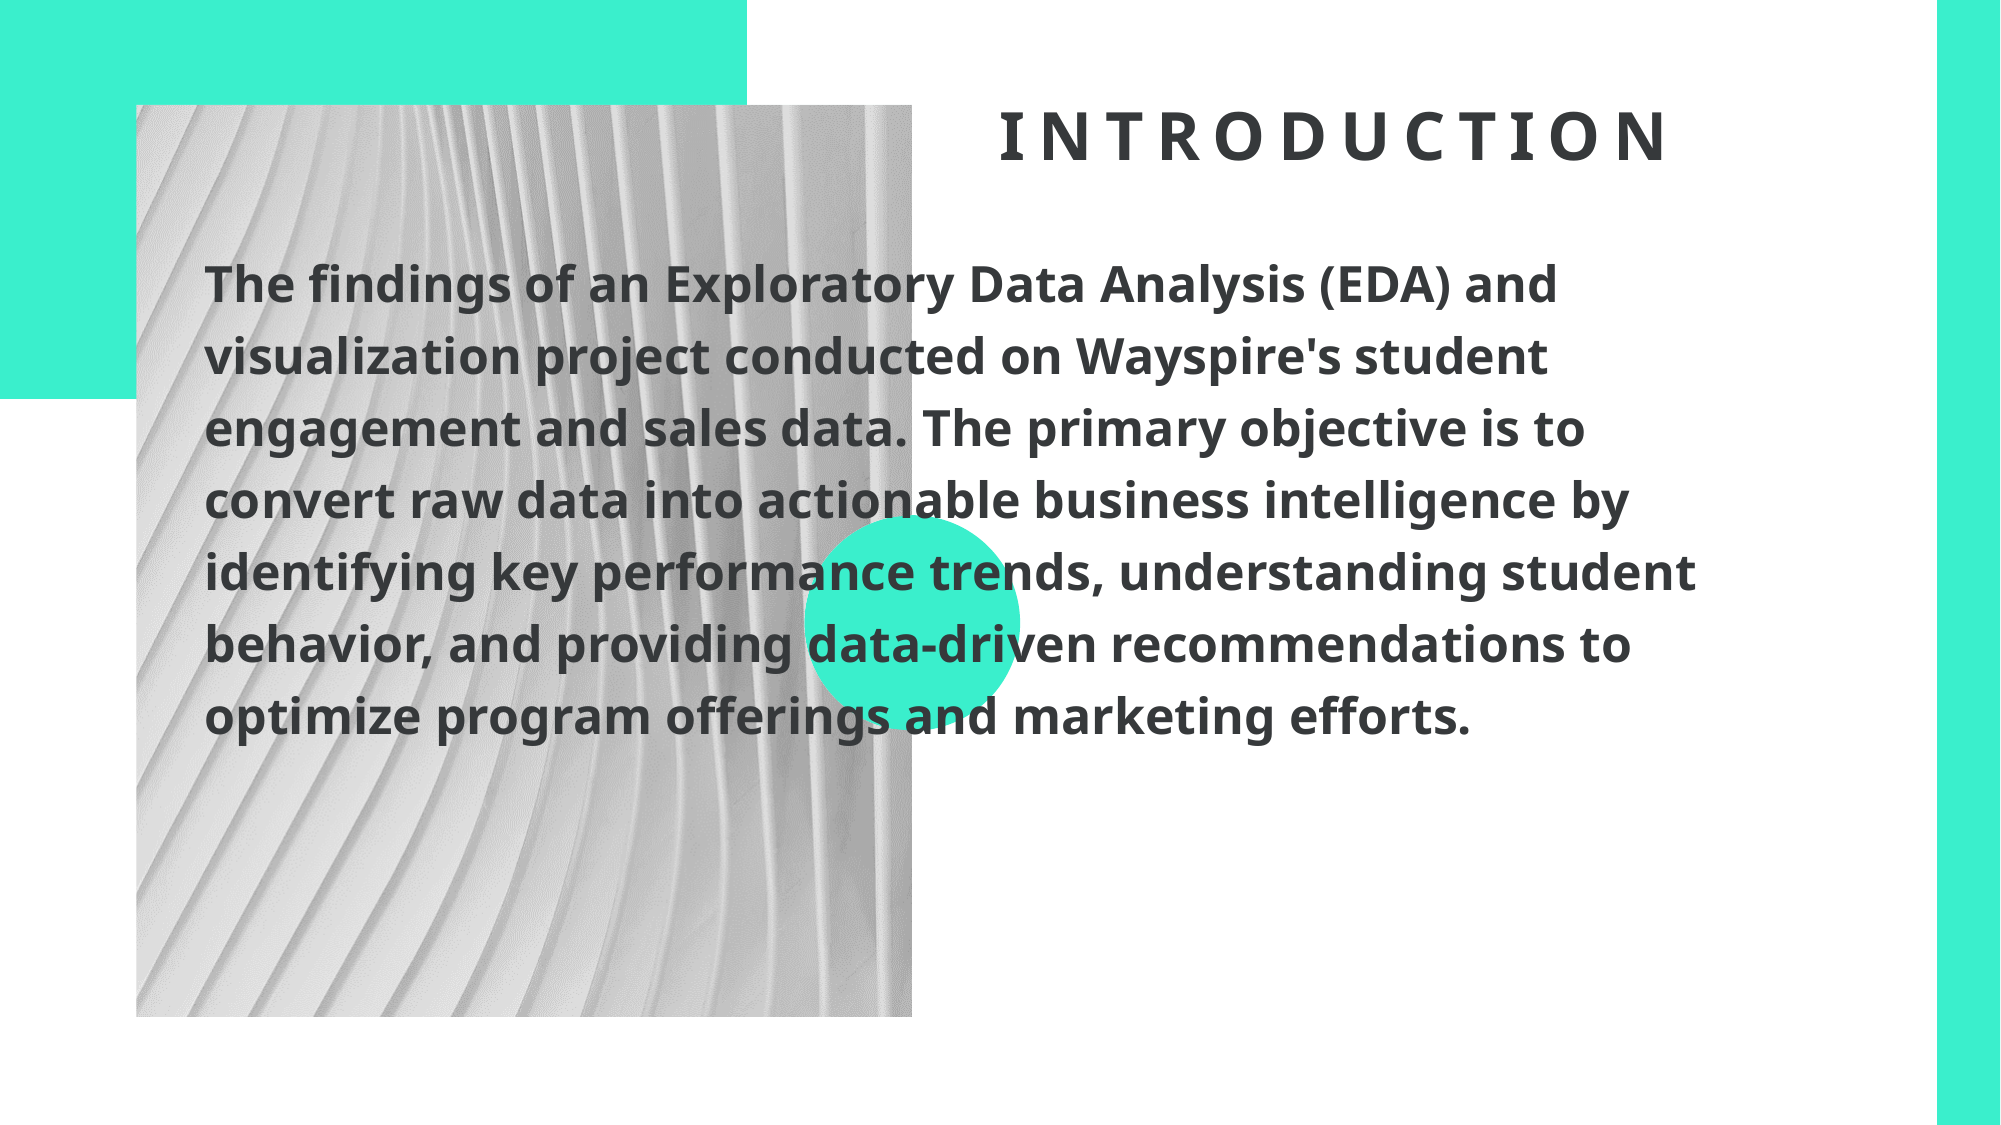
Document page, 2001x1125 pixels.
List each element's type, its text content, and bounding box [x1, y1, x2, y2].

title Introduction [999, 72, 1836, 176]
list The findings of an Exploratory Data Analysis (EDA) and visualization project conducted on Wayspire's student engagement and sales data. The primary objective is to convert raw data into actionable business intelligence by identifying key performance trends, understanding student behavior, and providing data-driven recommendations to optimize program offerings and marketing efforts. [912, 240, 1749, 833]
picture [136, 104, 912, 1017]
